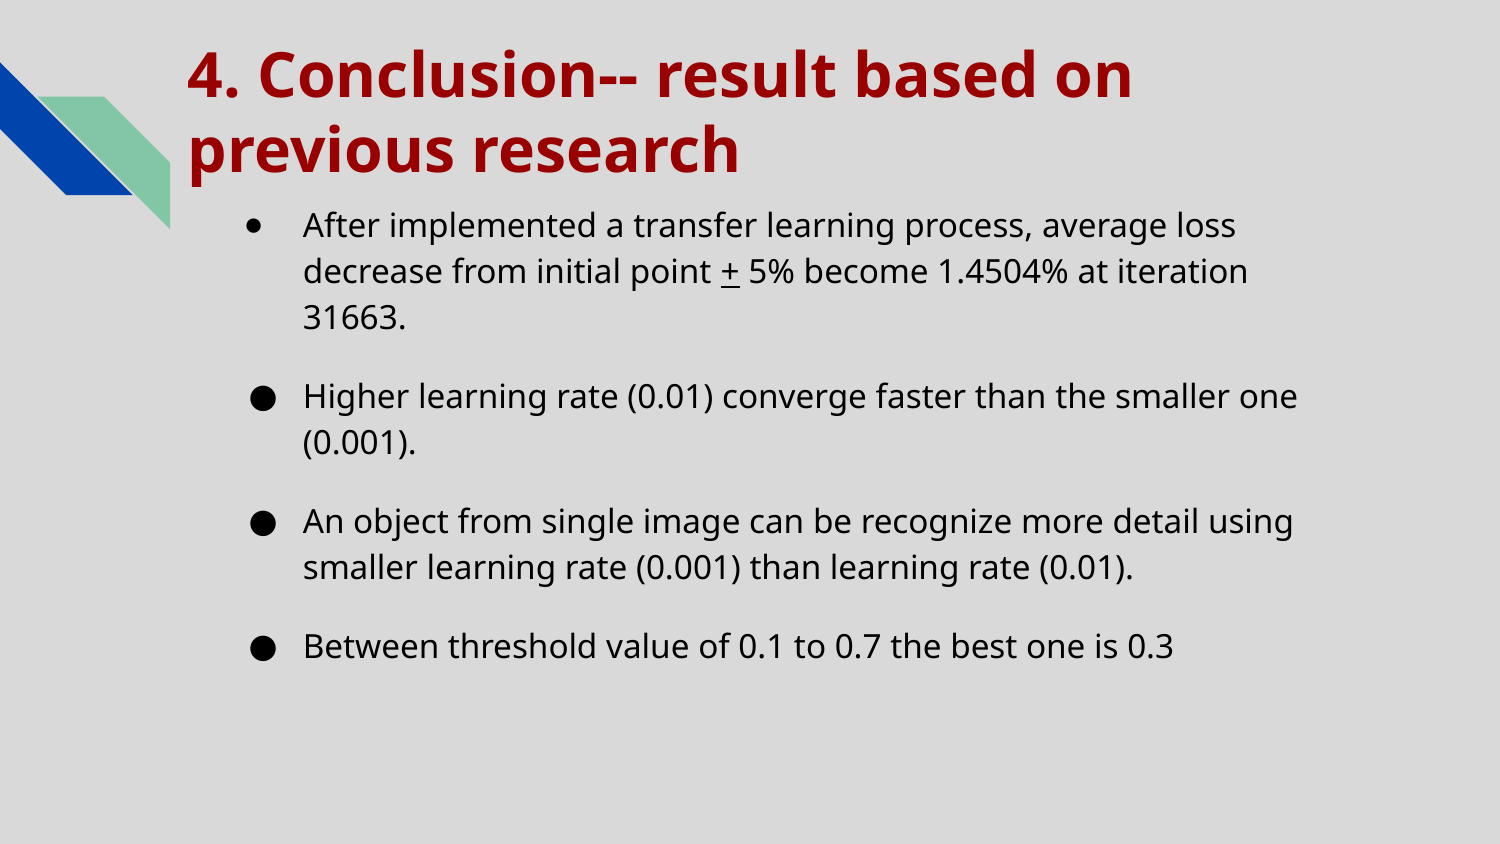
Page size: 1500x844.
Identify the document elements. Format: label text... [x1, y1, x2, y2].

title 4. Conclusion-- result based on previous research [172, 19, 1328, 170]
list After implemented a transfer learning process, average loss decrease from initial point + 5% become 1.4504% at iteration 31663. Higher learning rate (0.01) converge faster than the smaller one (0.001). An object from single image can be recognize more detail using smaller learning rate (0.001) than learning rate (0.01). Between threshold value of 0.1 to 0.7 the best one is 0.3 [212, 183, 1368, 773]
